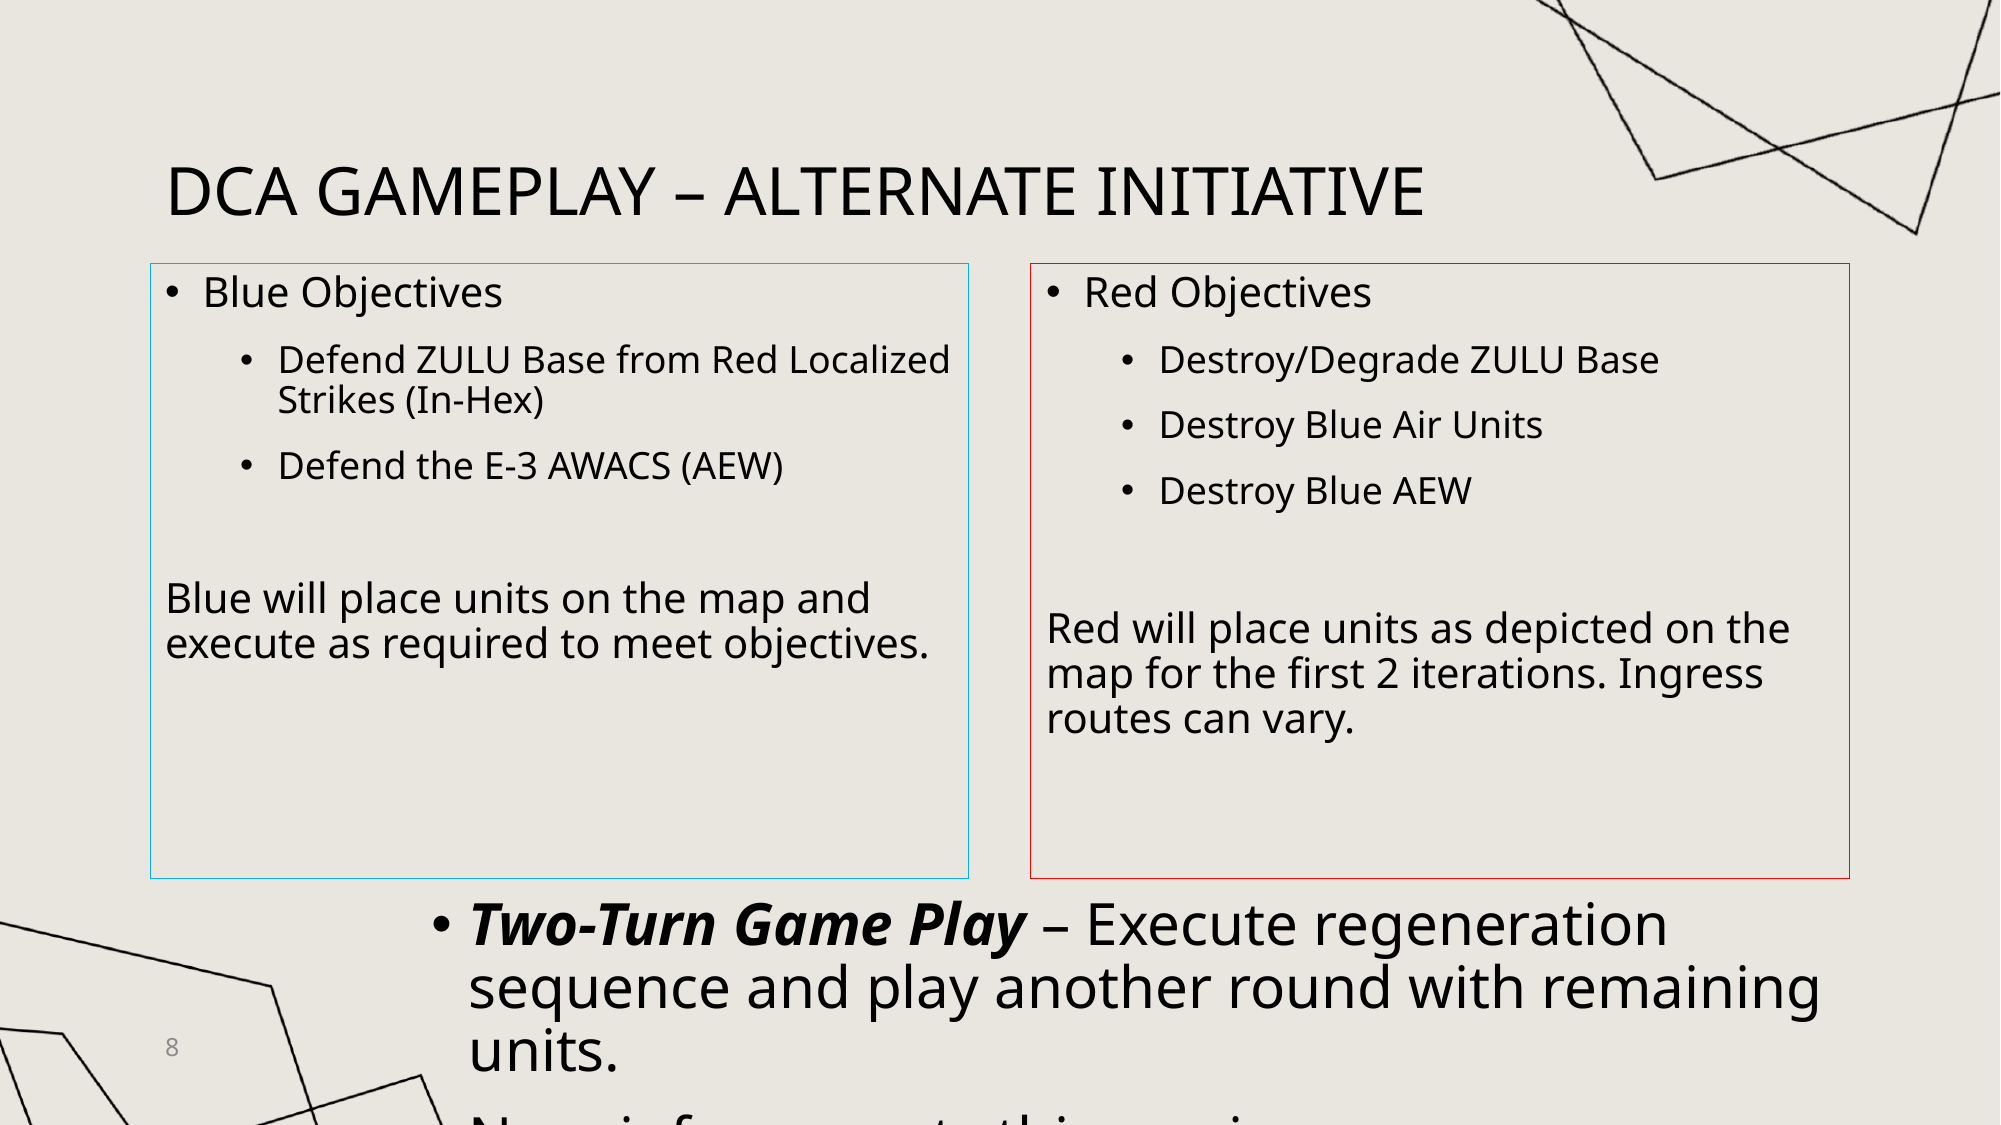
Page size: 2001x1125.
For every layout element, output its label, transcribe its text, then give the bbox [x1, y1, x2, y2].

list Blue Objectives Defend ZULU Base from Red Localized Strikes (In-Hex) Defend the E-3 AWACS (AEW) Blue will place units on the map and execute as required to meet objectives. [150, 263, 969, 879]
slide_number 8 [150, 1024, 254, 1074]
picture [0, 900, 541, 1125]
text_box Two-Turn Game Play – Execute regeneration sequence and play another round with remaining units. No reinforcements this session. [416, 887, 1871, 961]
list Red Objectives Destroy/Degrade ZULU Base Destroy Blue Air Units Destroy Blue AEW Red will place units as depicted on the map for the first 2 iterations. Ingress routes can vary. [1030, 263, 1850, 879]
title DCA Gameplay – Alternate initiative [150, 59, 1850, 328]
picture [1509, 0, 2001, 249]
